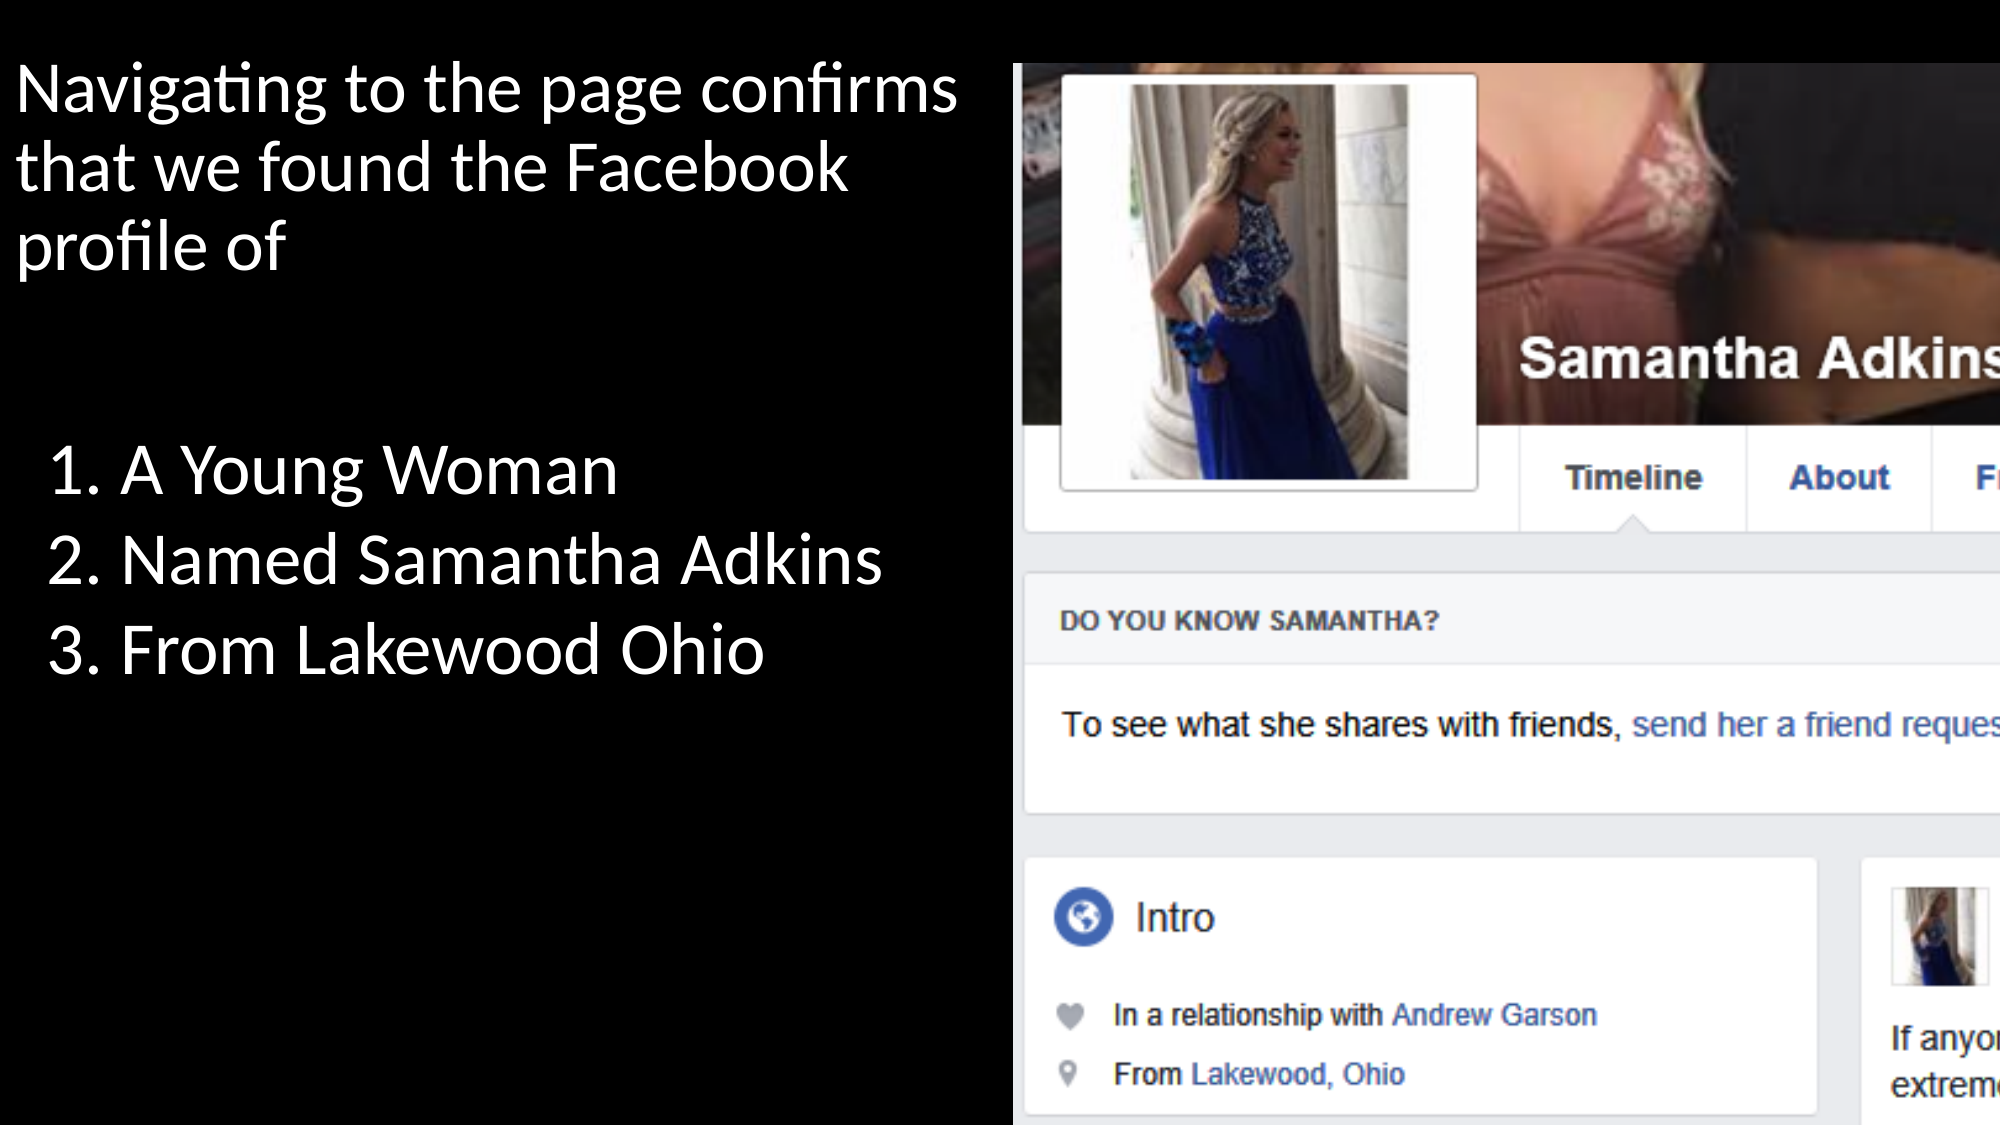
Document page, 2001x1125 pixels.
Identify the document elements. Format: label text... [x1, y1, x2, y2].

text_box A Young Woman Named Samantha Adkins From Lakewood Ohio [31, 411, 927, 697]
picture [1013, 63, 2000, 1125]
title Navigating to the page confirms that we found the Facebook profile of [0, 39, 1014, 464]
